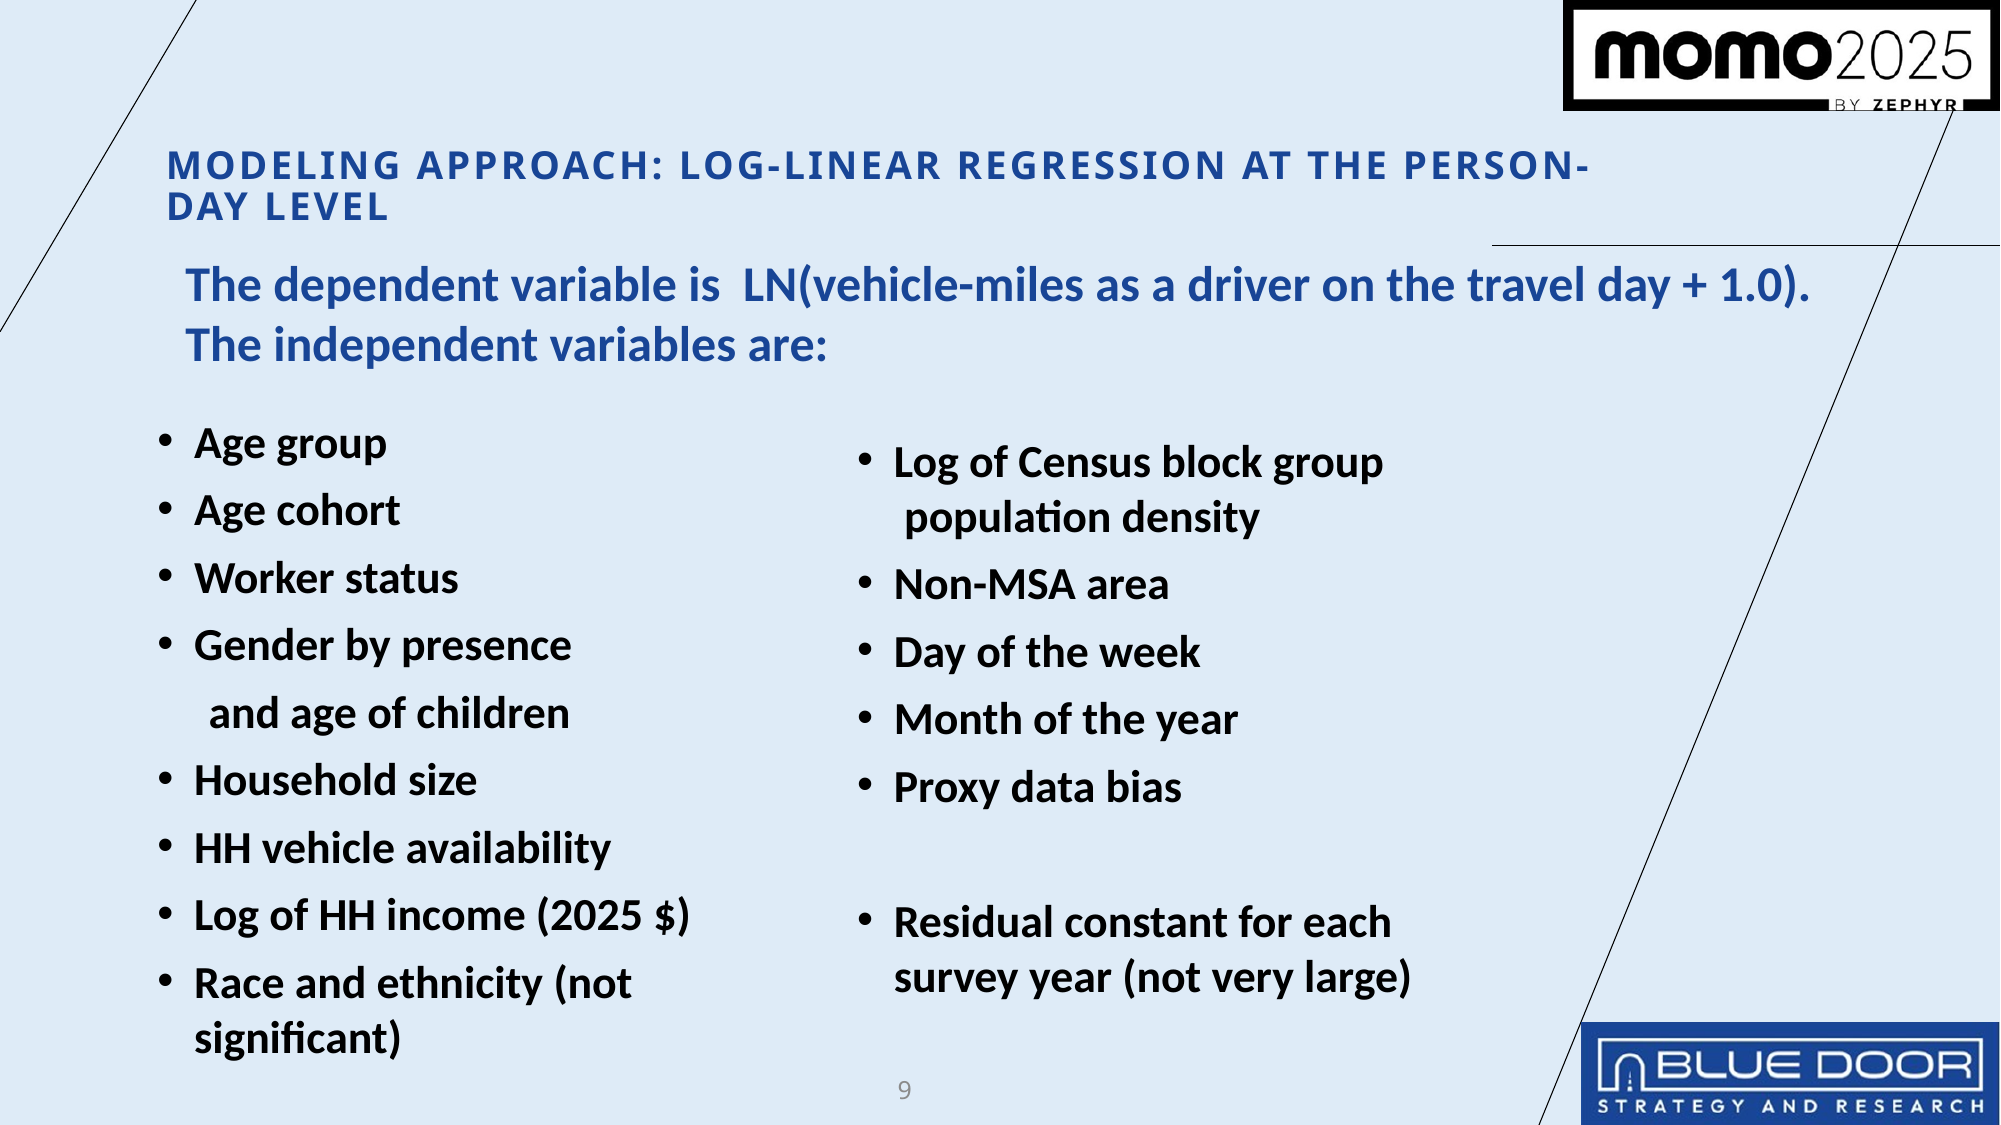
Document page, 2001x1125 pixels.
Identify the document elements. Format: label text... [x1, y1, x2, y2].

text_box Age group Age cohort Worker status Gender by presence and age of children Household size HH vehicle availability Log of HH income (2025 $) Race and ethnicity (not significant) [122, 404, 732, 559]
slide_number 9 [765, 1061, 927, 1122]
text_box Log of Census block group population density Non-MSA area Day of the week Month of the year Proxy data bias Residual constant for each survey year (not very large) [822, 423, 1432, 578]
picture [1581, 1022, 2000, 1125]
text_box The dependent variable is LN(vehicle-miles as a driver on the travel day + 1.0). The independent variables are: [150, 244, 1880, 368]
picture [1563, 0, 2000, 111]
text_box [178, 440, 648, 595]
title Modeling approach: Log-Linear regression at the person-day level [150, 138, 1644, 237]
